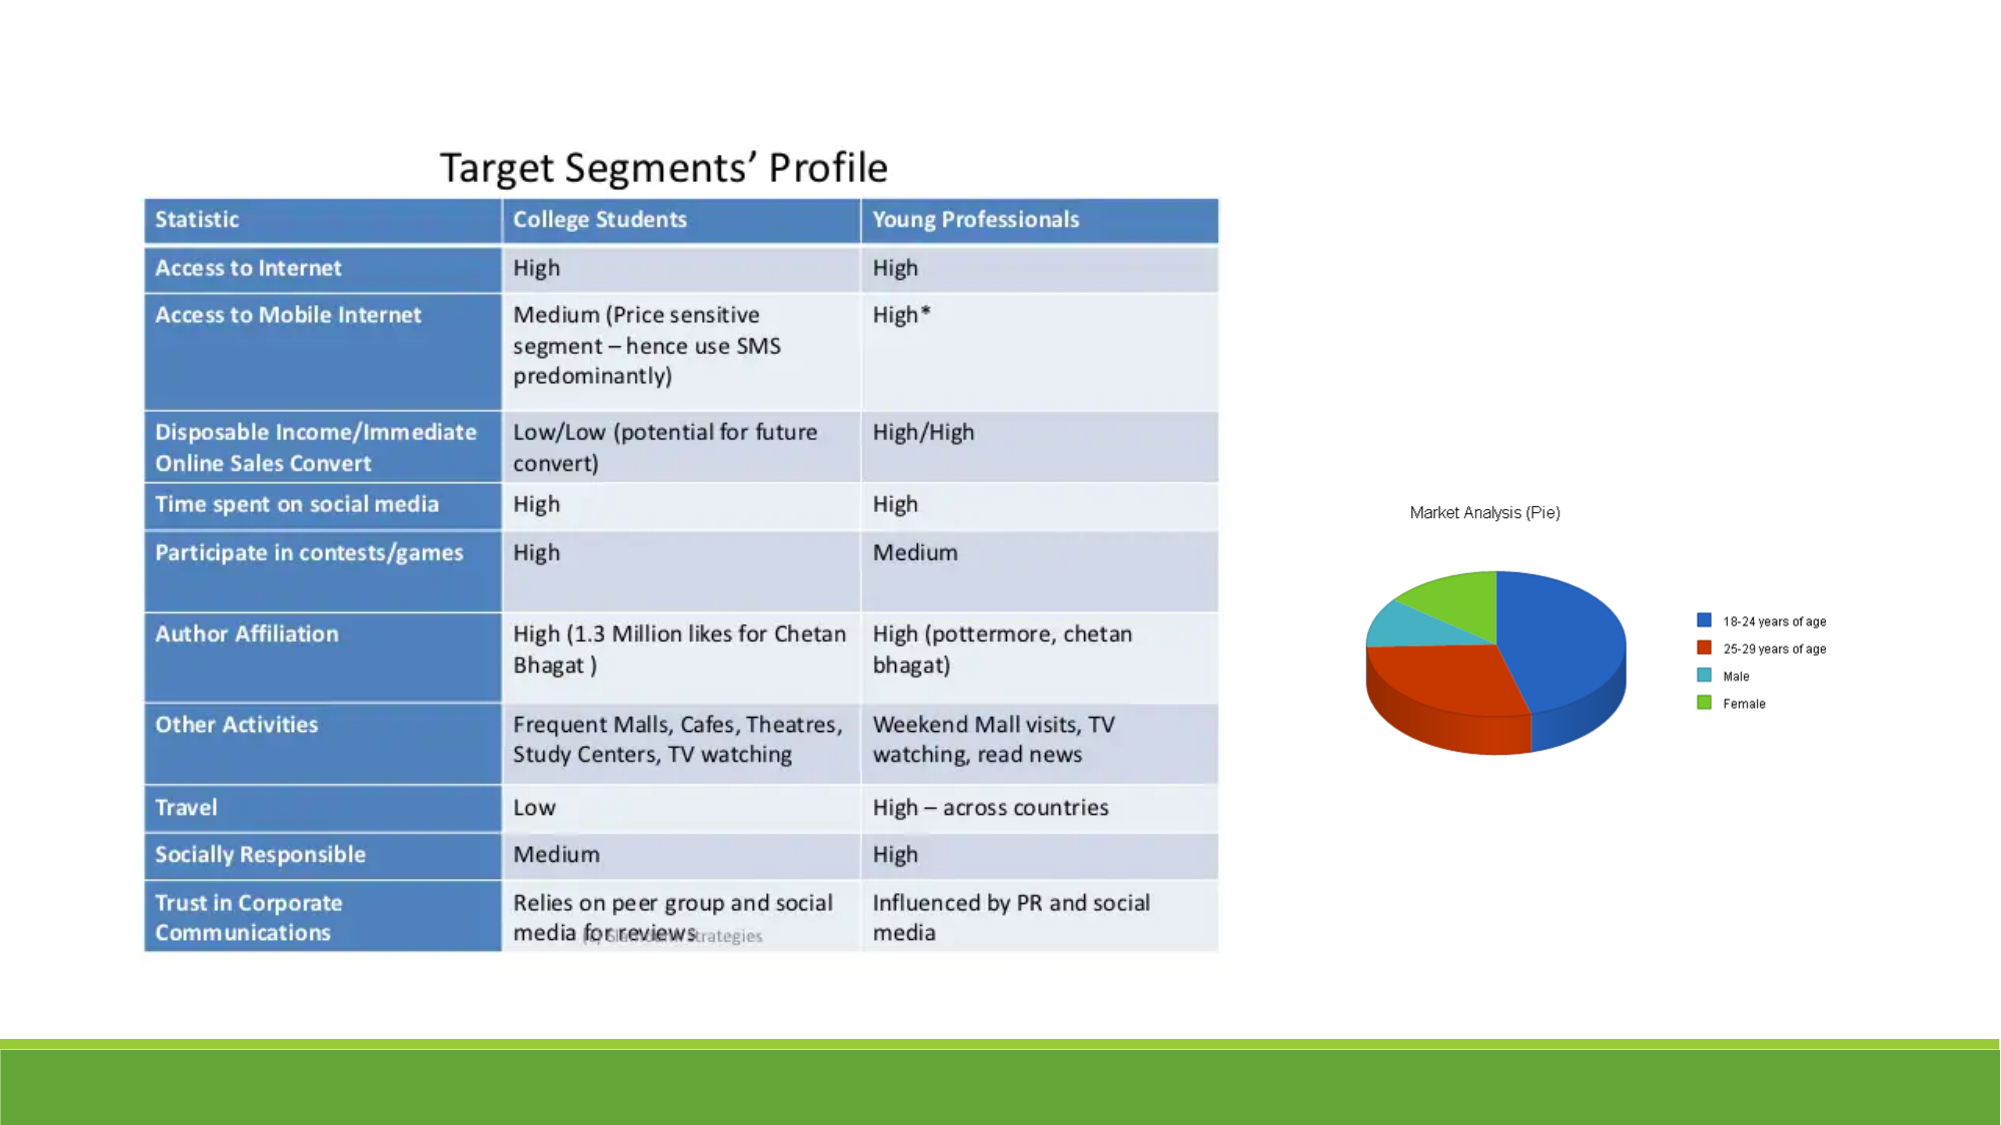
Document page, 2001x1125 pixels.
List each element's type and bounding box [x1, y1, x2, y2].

picture [103, 121, 1243, 976]
picture [1284, 501, 1842, 825]
